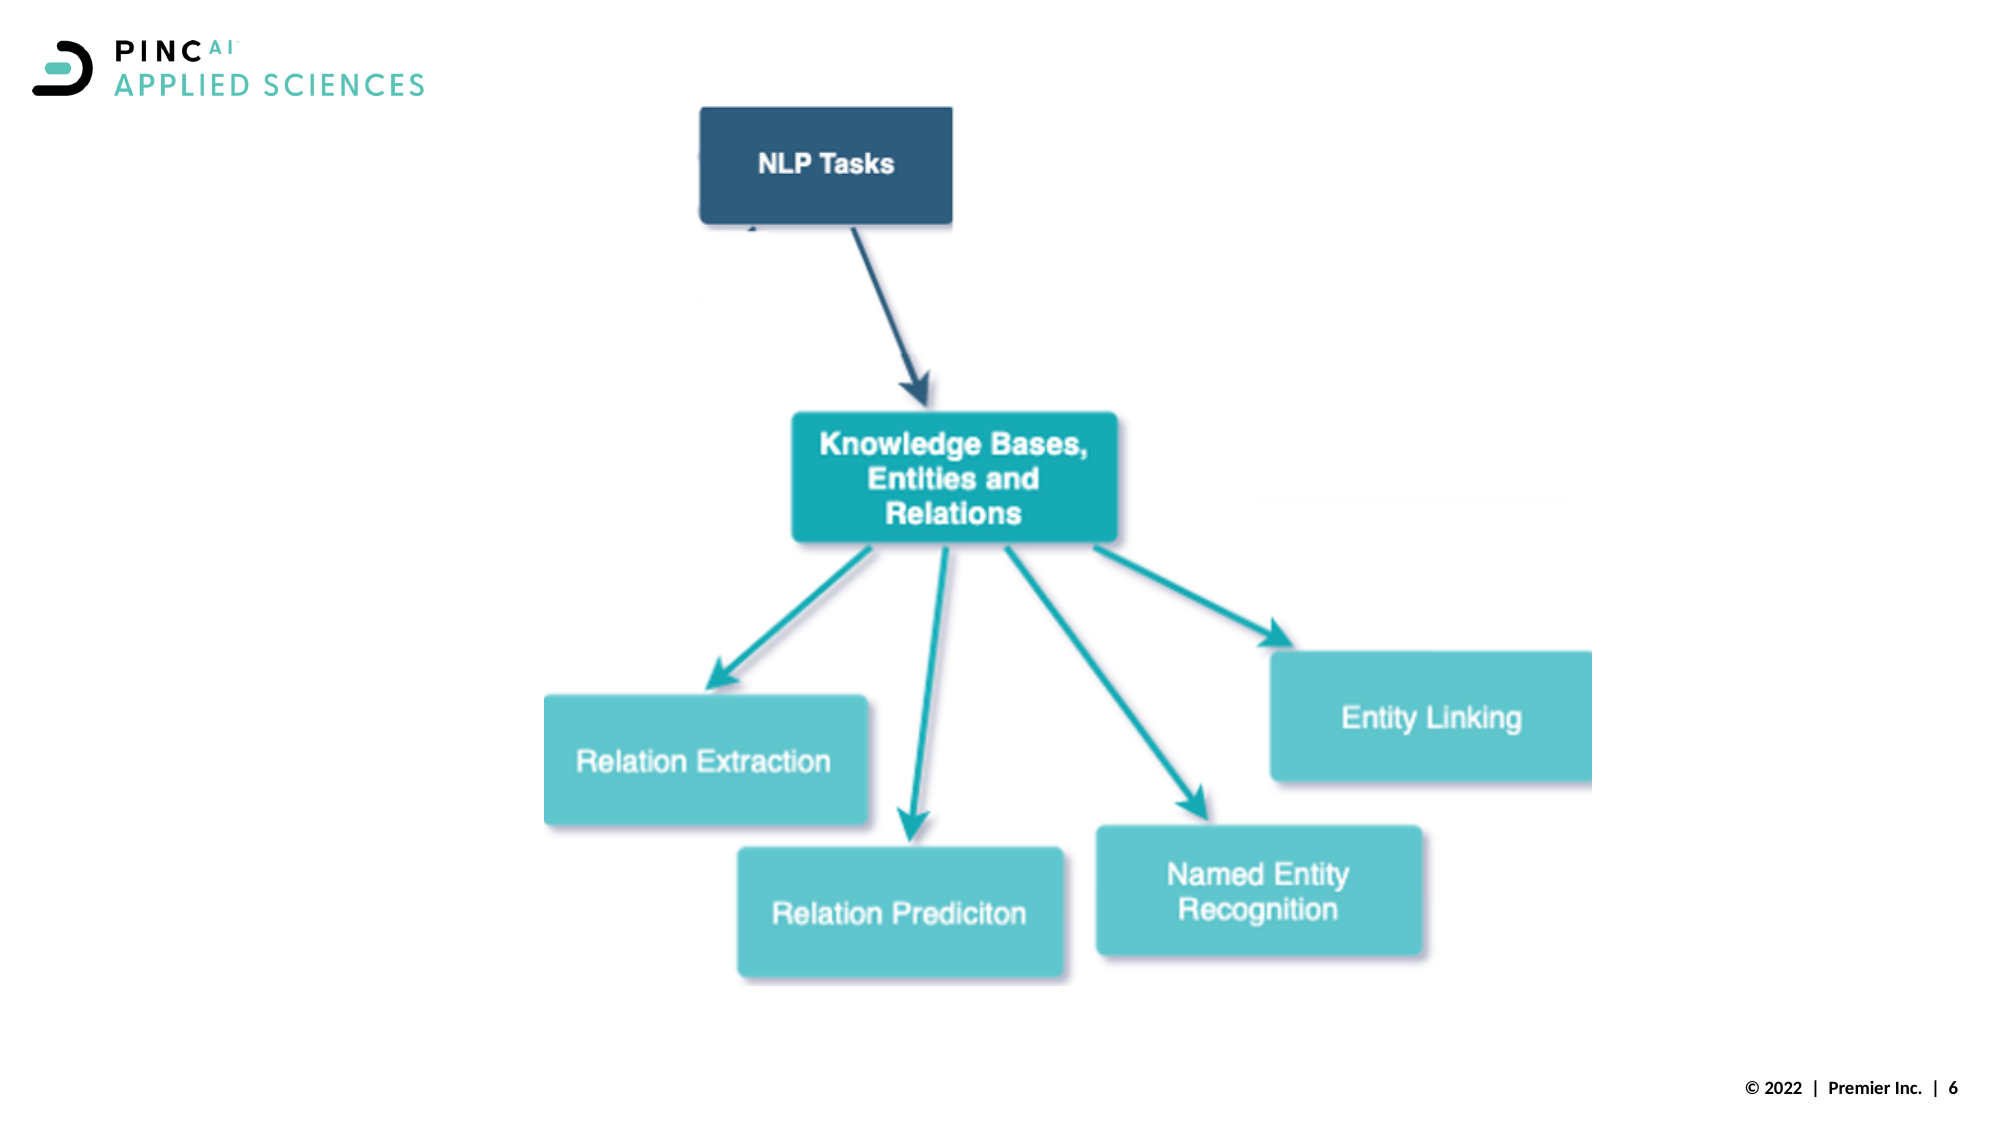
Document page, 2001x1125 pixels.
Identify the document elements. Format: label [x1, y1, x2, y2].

picture [544, 102, 1592, 986]
picture [32, 7, 424, 130]
